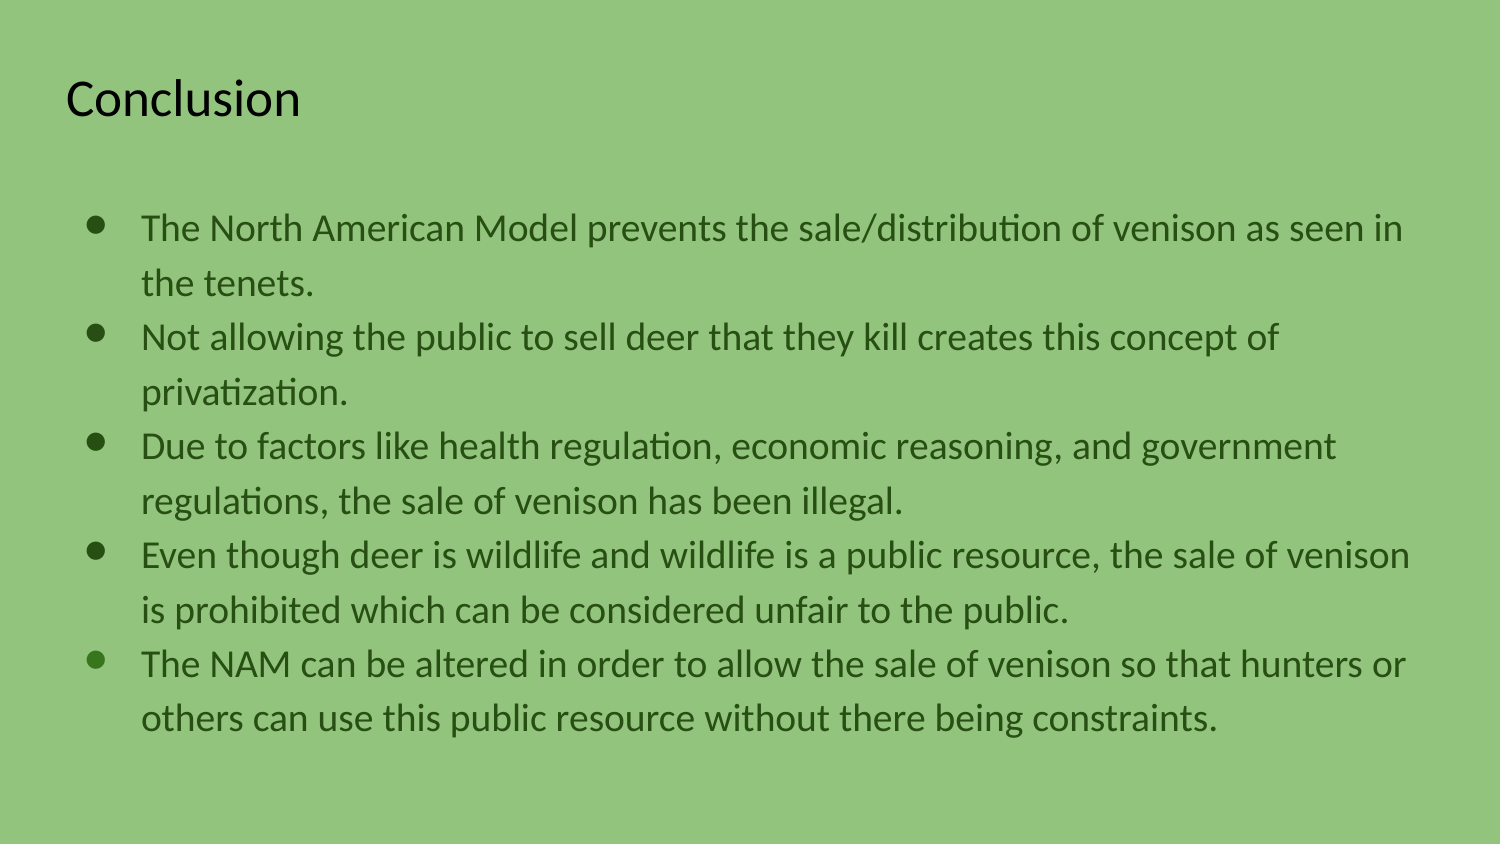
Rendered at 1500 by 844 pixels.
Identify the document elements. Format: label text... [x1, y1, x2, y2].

title Conclusion [51, 48, 1449, 143]
list The North American Model prevents the sale/distribution of venison as seen in the tenets. Not allowing the public to sell deer that they kill creates this concept of privatization. Due to factors like health regulation, economic reasoning, and government regulations, the sale of venison has been illegal. Even though deer is wildlife and wildlife is a public resource, the sale of venison is prohibited which can be considered unfair to the public. The NAM can be altered in order to allow the sale of venison so that hunters or others can use this public resource without there being constraints. [51, 180, 1449, 844]
